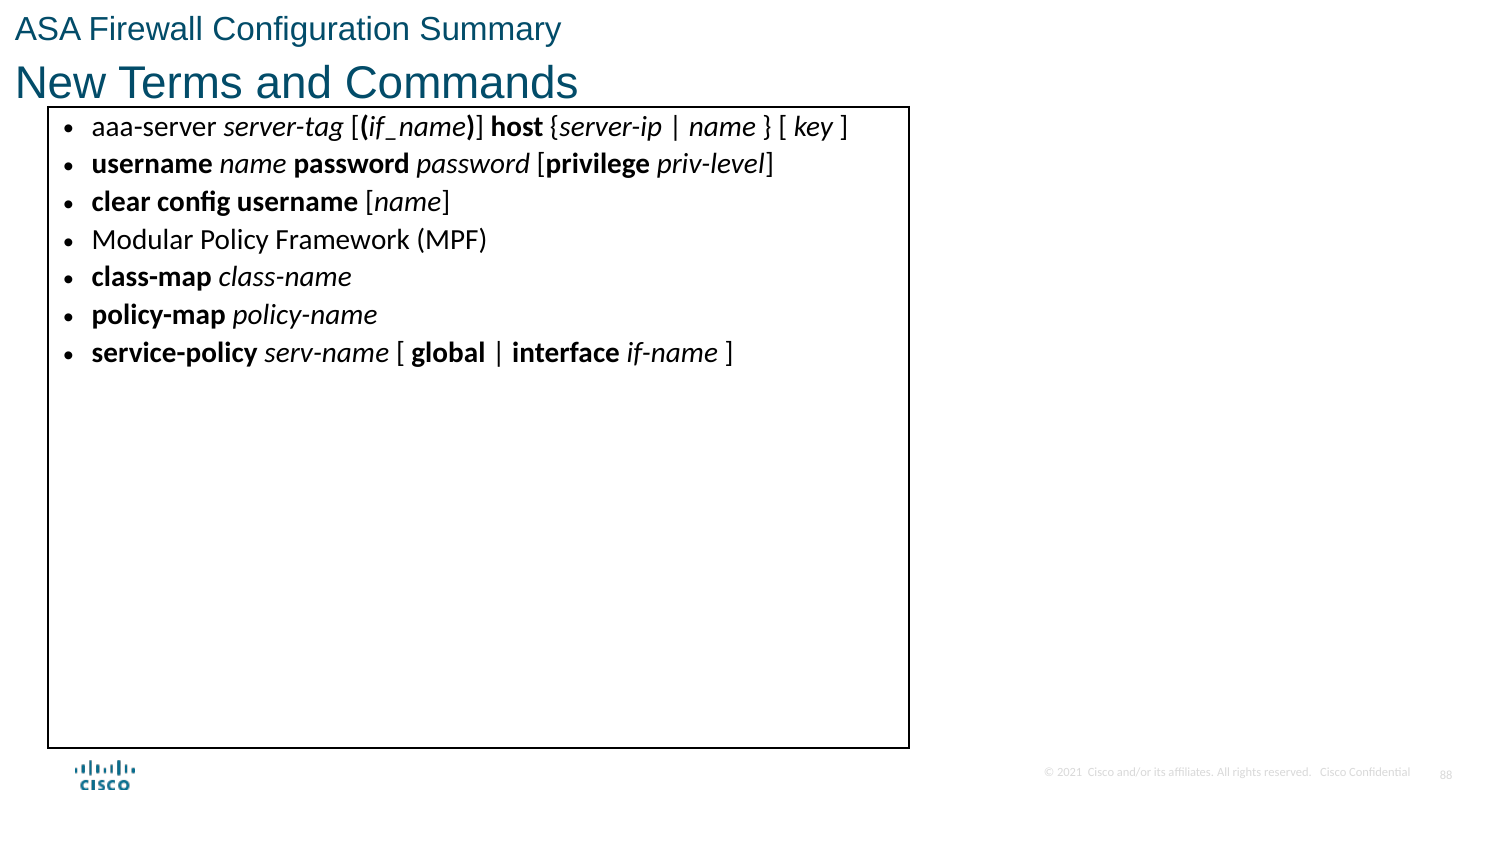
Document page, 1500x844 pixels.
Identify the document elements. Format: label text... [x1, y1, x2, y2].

slide_number 88 [1425, 759, 1500, 797]
list New Terms and Commands [0, 45, 1500, 195]
table_header aaa-server server-tag [(if_name)] host {server-ip | name } [ key ] username name password password [privilege priv-level] clear config username [name] Modular Policy Framework (MPF) class-map class-name policy-map policy-name service-policy serv-name [ global | interface if-name ] [49, 108, 908, 747]
picture [75, 759, 135, 790]
list ASA Firewall Configuration Summary [0, 0, 1500, 45]
